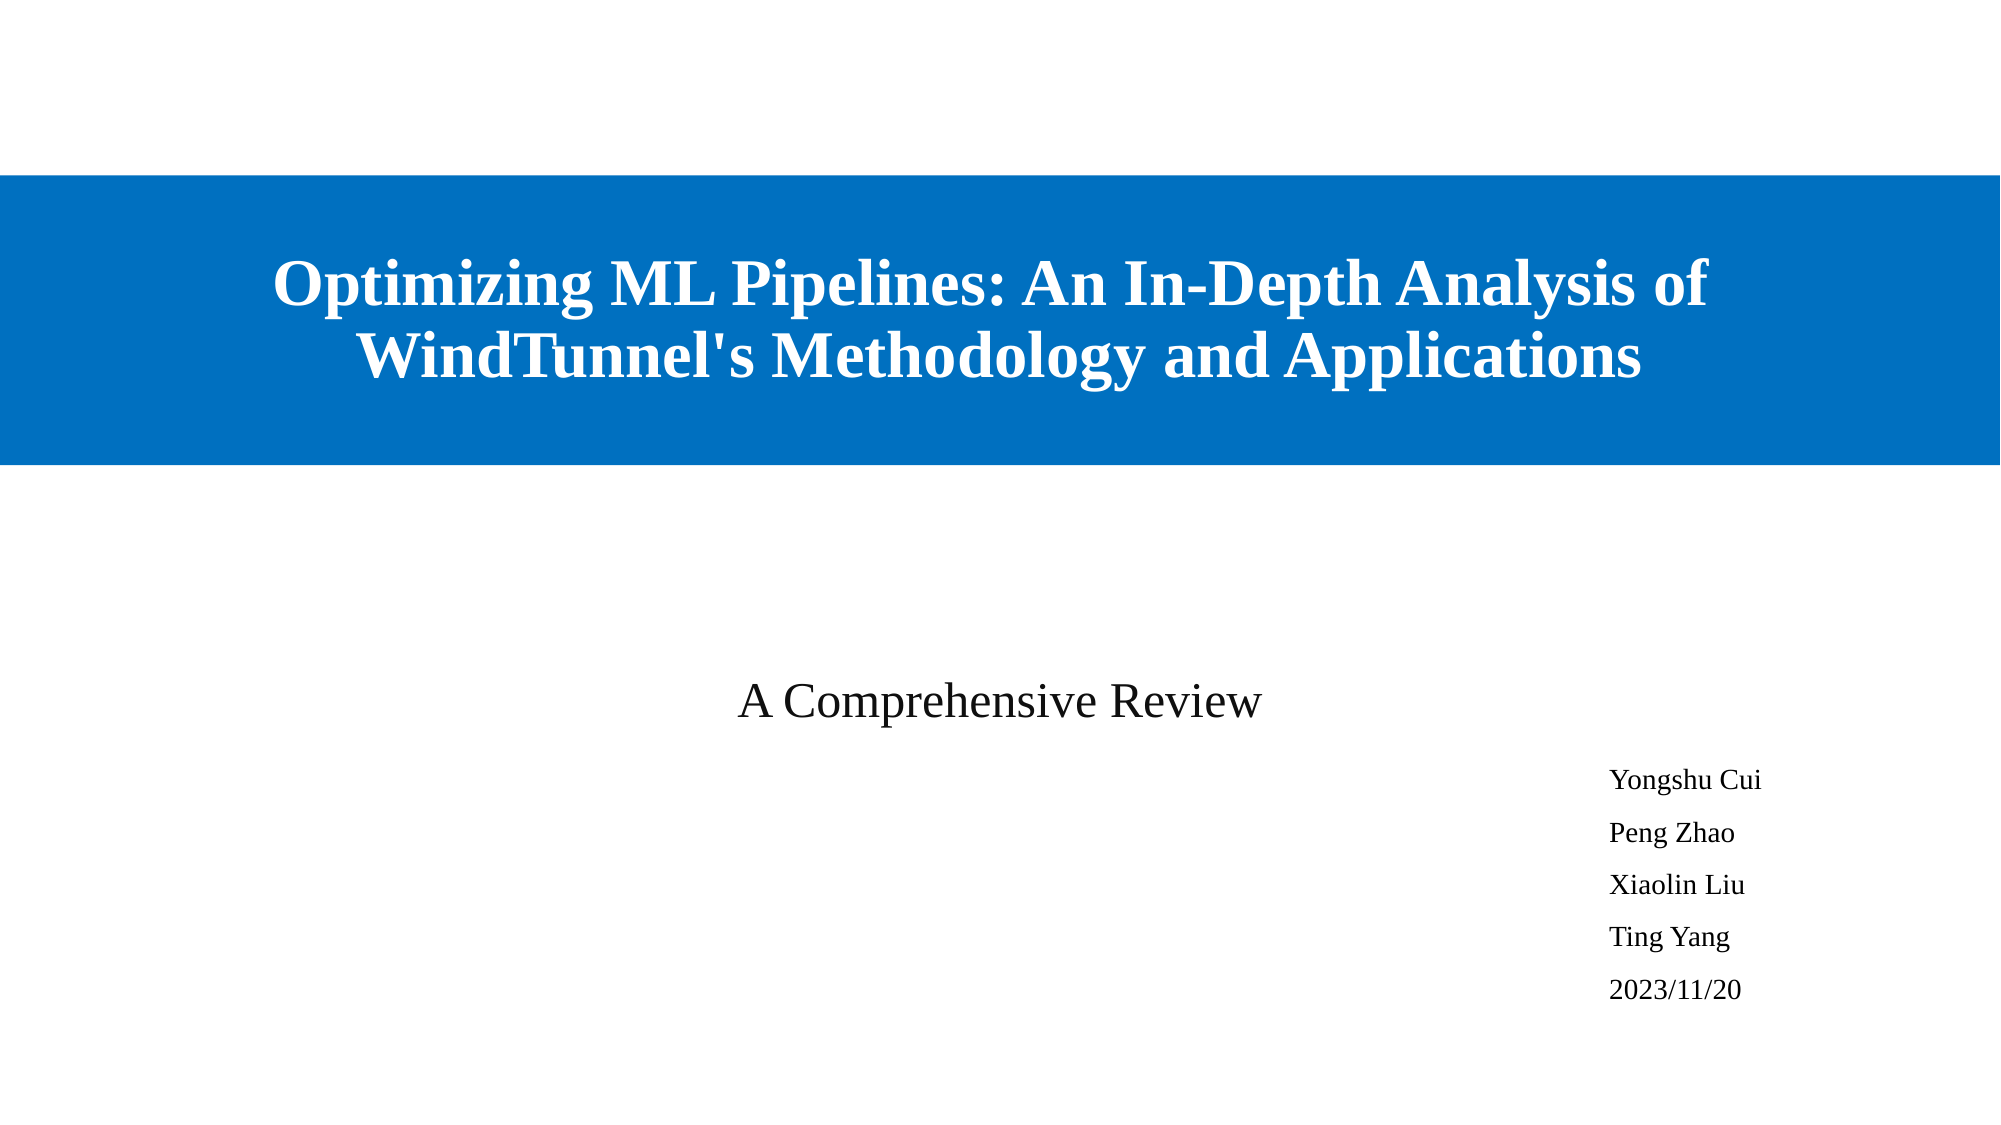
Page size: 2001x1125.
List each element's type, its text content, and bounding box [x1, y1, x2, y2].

title Optimizing ML Pipelines: An In-Depth Analysis of WindTunnel's Methodology and Applications [0, 175, 2000, 466]
text_box A Comprehensive Review [499, 659, 1501, 735]
text_box Yongshu Cui Peng Zhao Xiaolin Liu Ting Yang 2023/11/20 [1594, 735, 1923, 1013]
